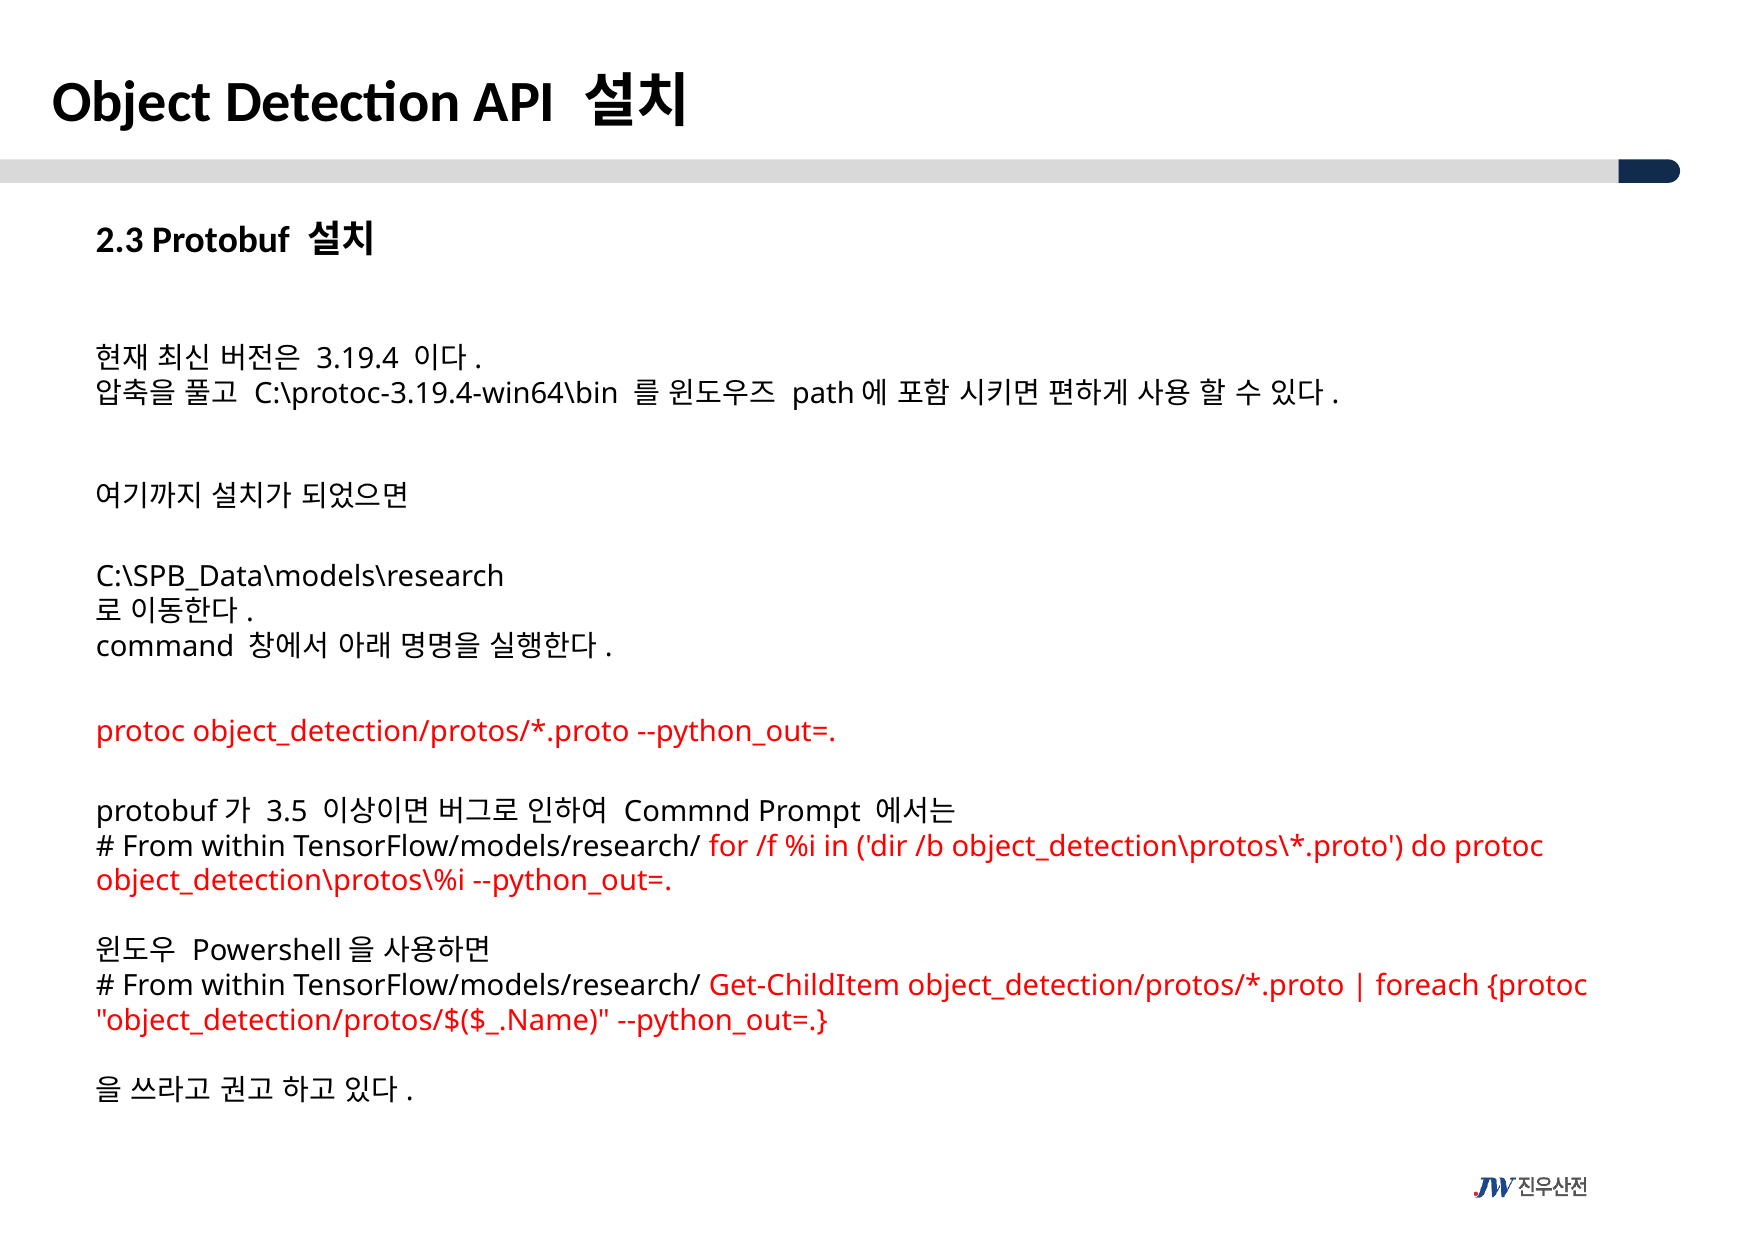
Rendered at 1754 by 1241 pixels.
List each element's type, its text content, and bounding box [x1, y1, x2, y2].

text_box Object Detection API 설치 [37, 55, 706, 140]
text_box 2.3 Protobuf 설치 [80, 208, 577, 268]
text_box 현재 최신 버전은 3.19.4 이다. 압축을 풀고 C:\protoc-3.19.4-win64\bin 를 윈도우즈 path에 포함 시키면 편하게 사용 할 수 있다. 여기까지 설치가 되었으면 C:\SPB_Data\models\research 로 이동한다. command 창에서 아래 명명을 실행한다. protoc object_detection/protos/*.proto --python_out=. protobuf가 3.5 이상이면 버그로 인하여 Commnd Prompt 에서는 # From within TensorFlow/models/research/ for /f %i in ('dir /b object_detection\protos\*.proto') do protoc object_detection\protos\%i --python_out=. 윈도우 Powershell을 사용하면 # From within TensorFlow/models/research/ Get-ChildItem object_detection/protos/*.proto | foreach {protoc "object_detection/protos/$($_.Name)" --python_out=.} 을 쓰라고 권고 하고 있다. [80, 332, 1726, 1194]
picture [1465, 1194, 1596, 1203]
